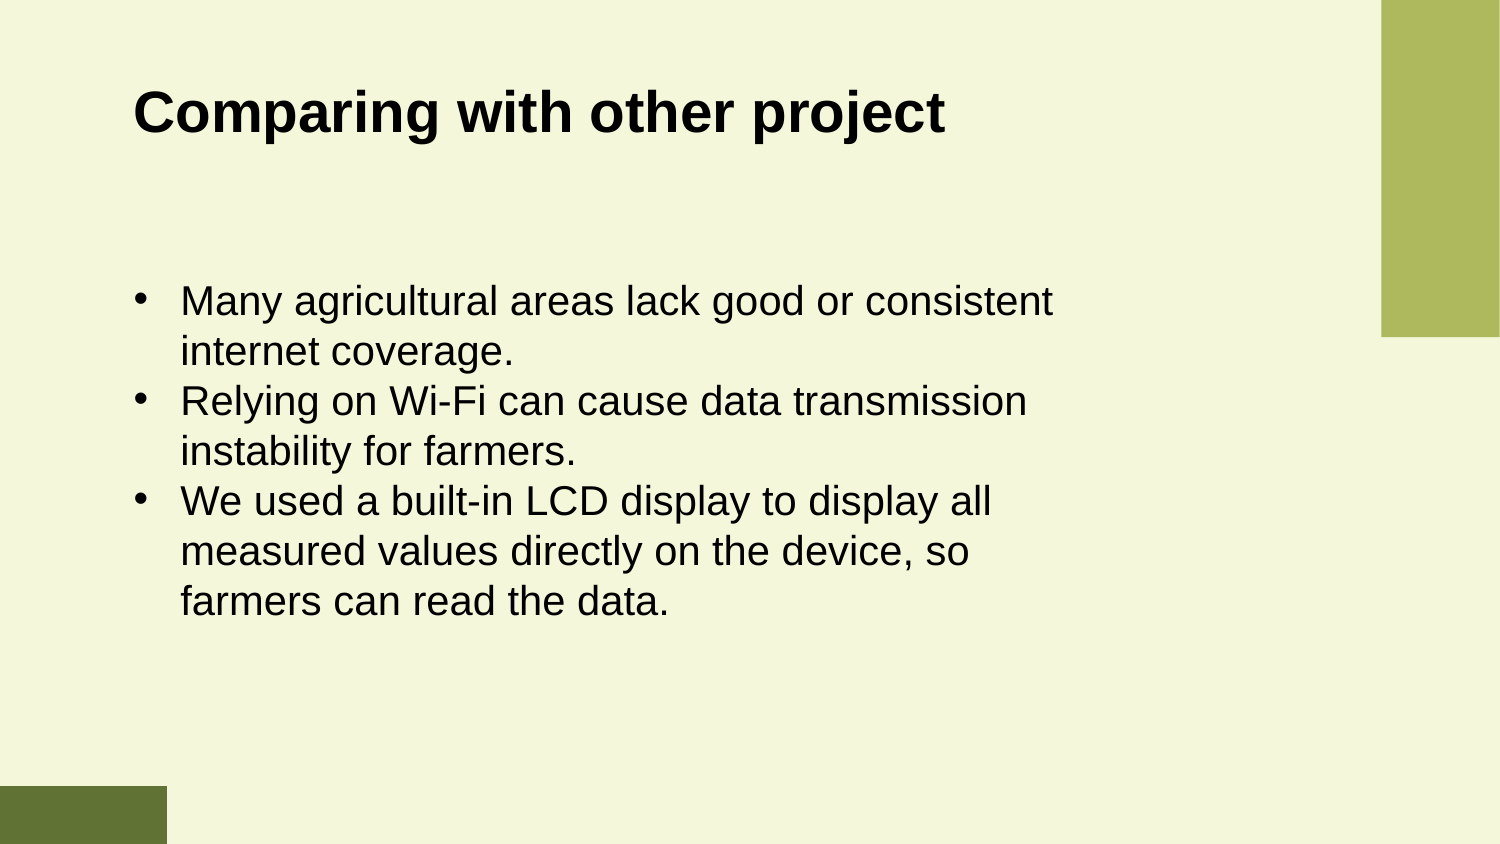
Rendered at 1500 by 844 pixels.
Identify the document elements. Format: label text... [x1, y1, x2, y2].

title Comparing with other project [118, 59, 1382, 154]
text_box Many agricultural areas lack good or consistent internet coverage. Relying on Wi-Fi can cause data transmission instability for farmers. We used a built-in LCD display to display all measured values ​​directly on the device, so farmers can read the data. [118, 266, 1125, 631]
